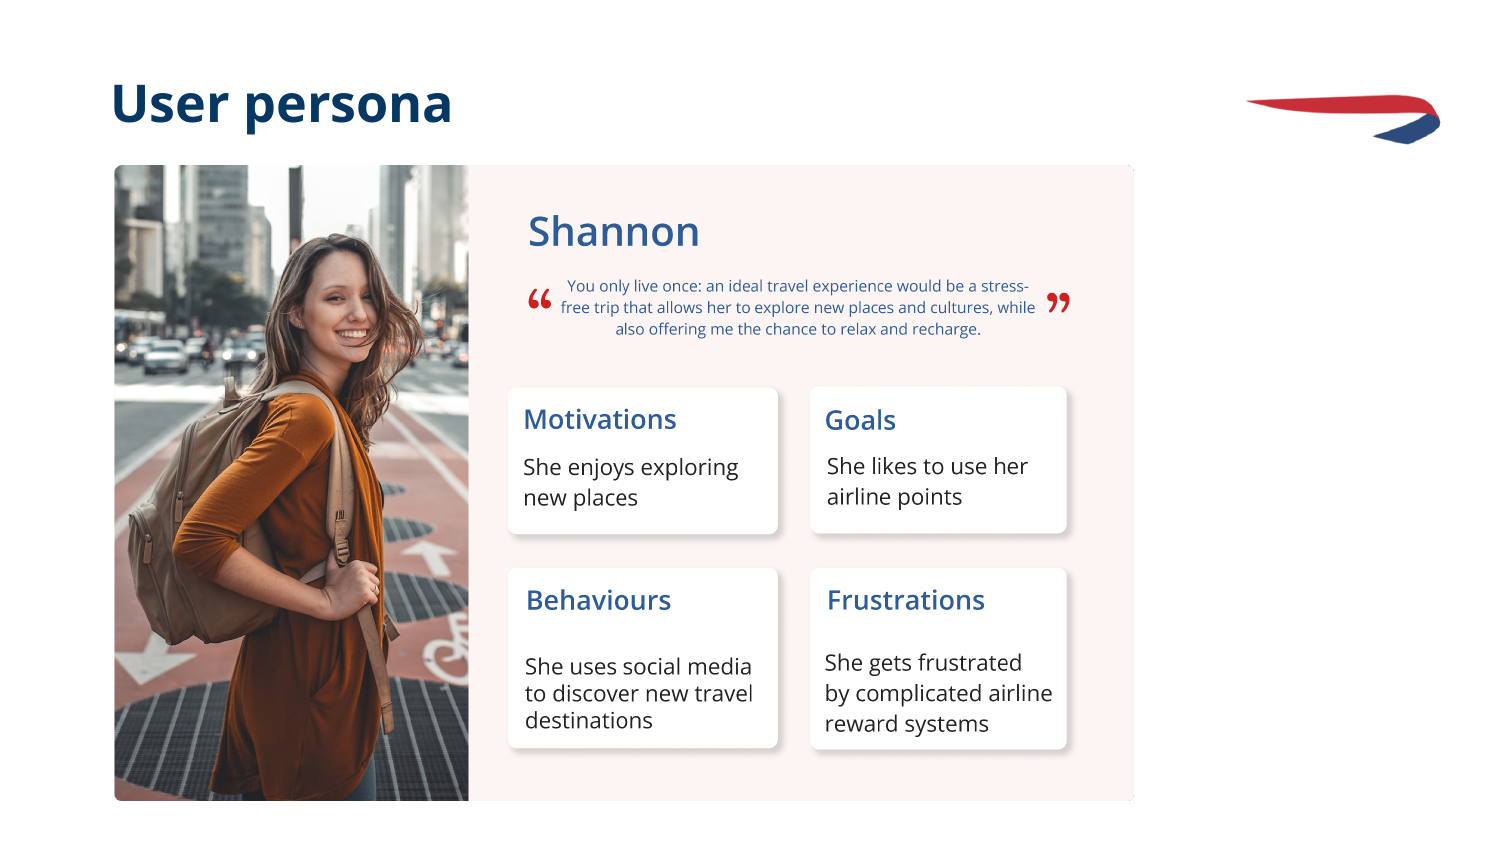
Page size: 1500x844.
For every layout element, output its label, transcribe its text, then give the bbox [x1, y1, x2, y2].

text_box User persona [95, 55, 1117, 149]
picture [1218, 66, 1464, 165]
picture [114, 165, 1135, 801]
